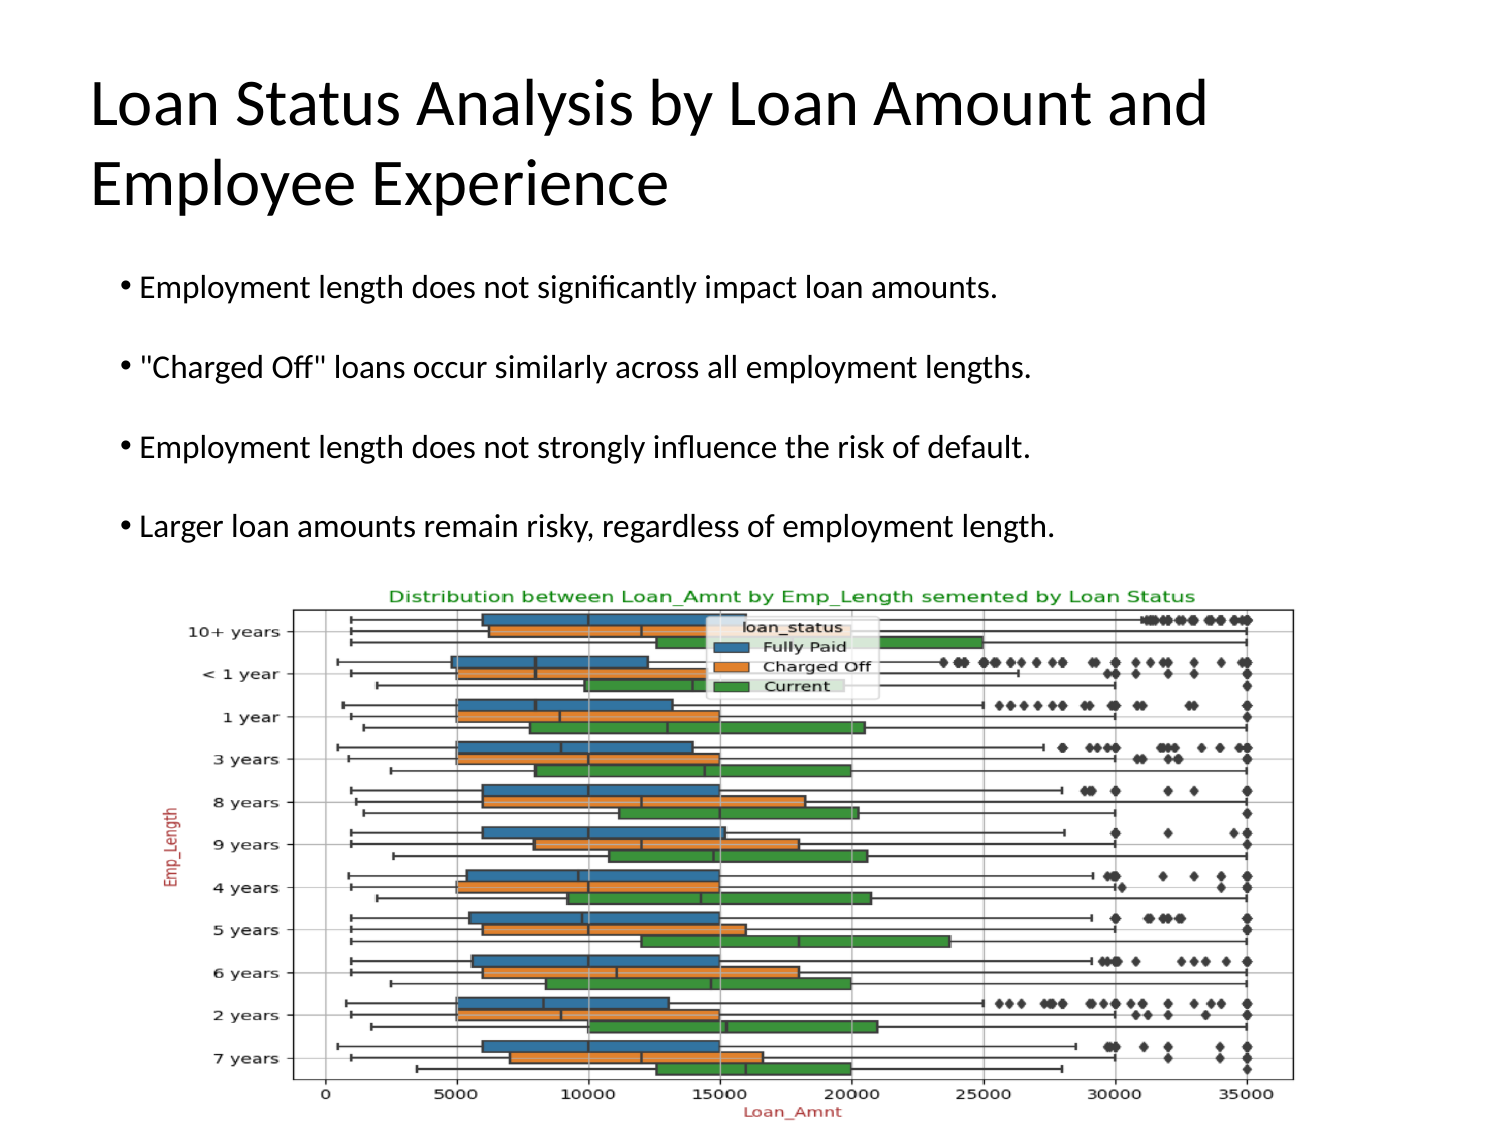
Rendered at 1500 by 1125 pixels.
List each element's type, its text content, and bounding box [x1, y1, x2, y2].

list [152, 585, 1304, 1125]
text_box Employment length does not significantly impact loan amounts. "Charged Off" loans occur similarly across all employment lengths. Employment length does not strongly influence the risk of default. Larger loan amounts remain risky, regardless of employment length. [105, 257, 1395, 552]
title Loan Status Analysis by Loan Amount and Employee Experience [75, 45, 1425, 233]
